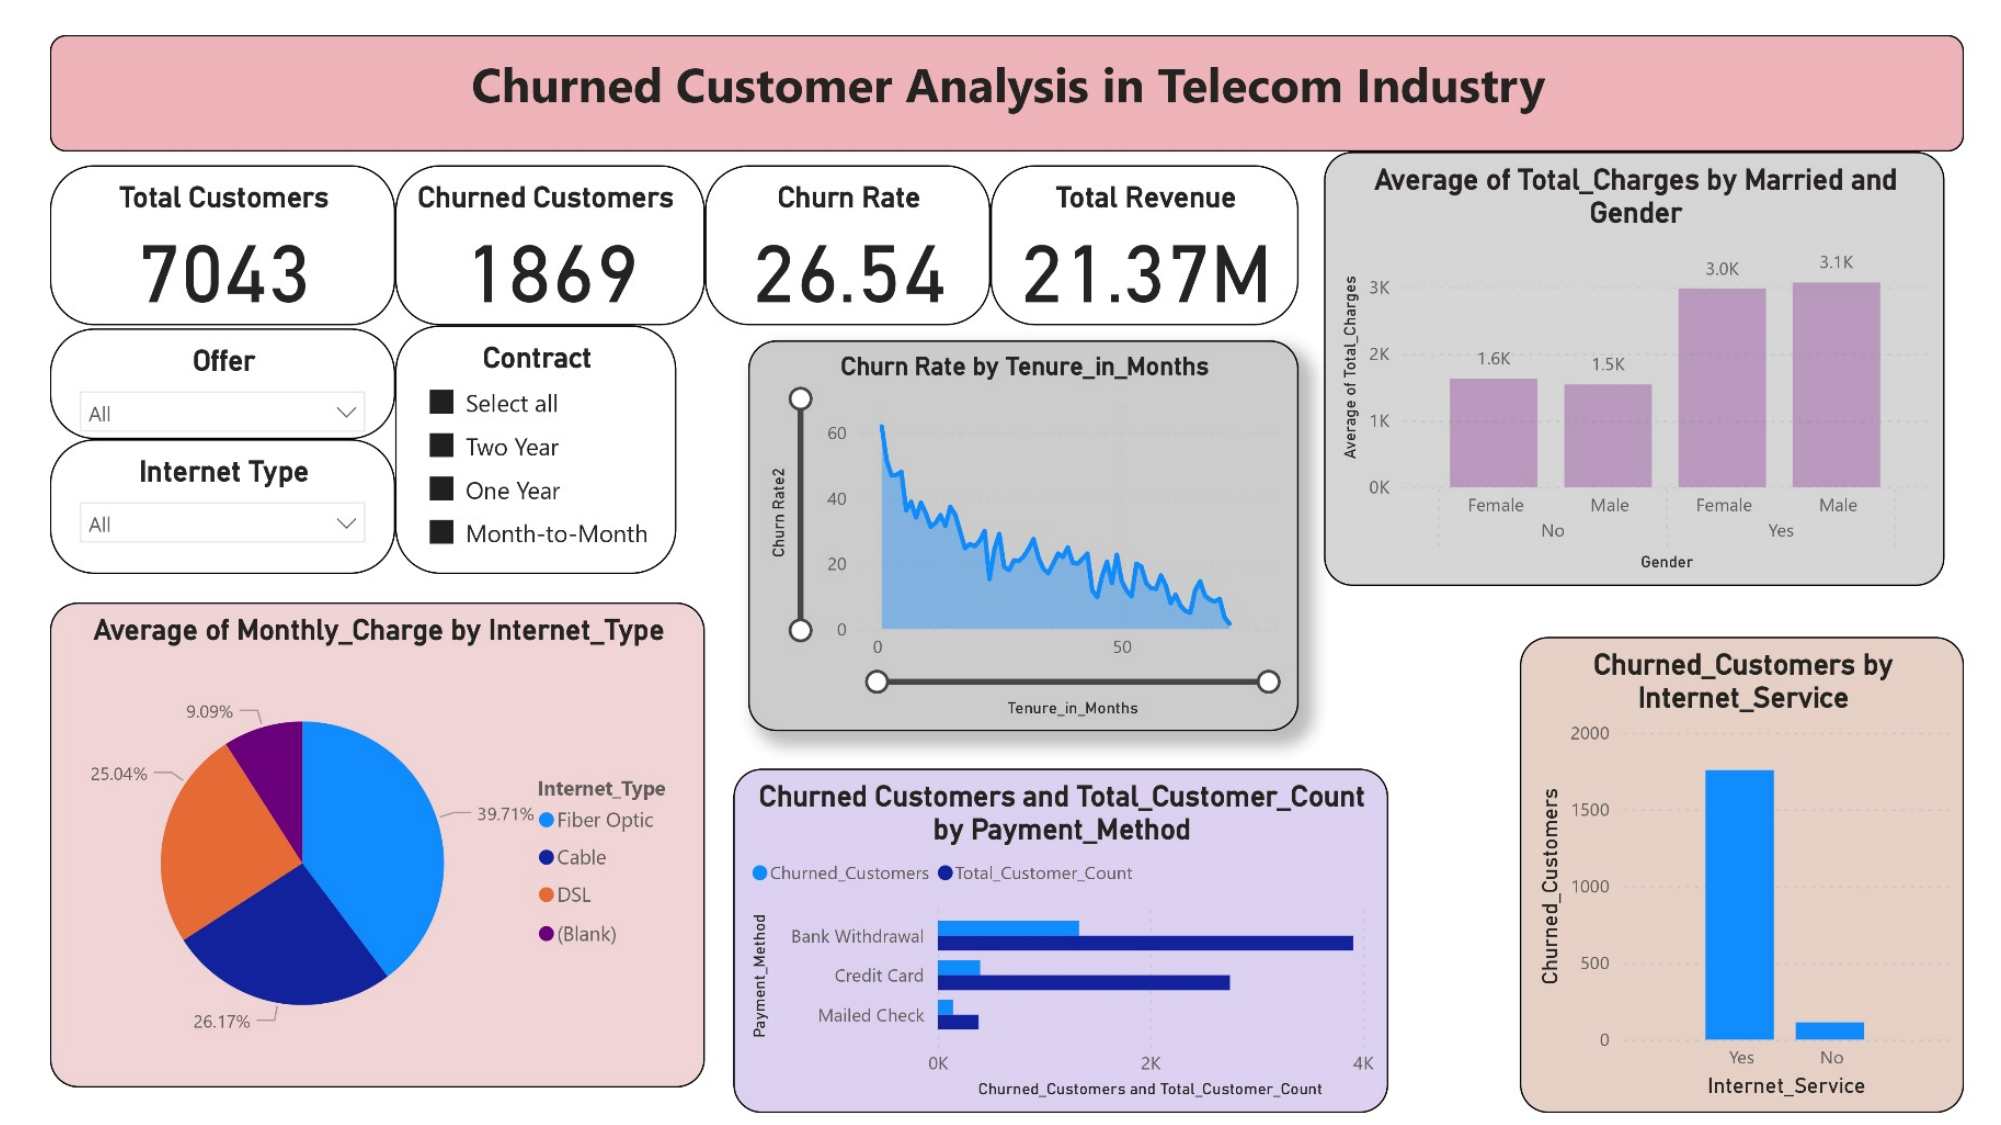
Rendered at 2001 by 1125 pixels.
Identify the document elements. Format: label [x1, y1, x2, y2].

list [14, 0, 2000, 1125]
